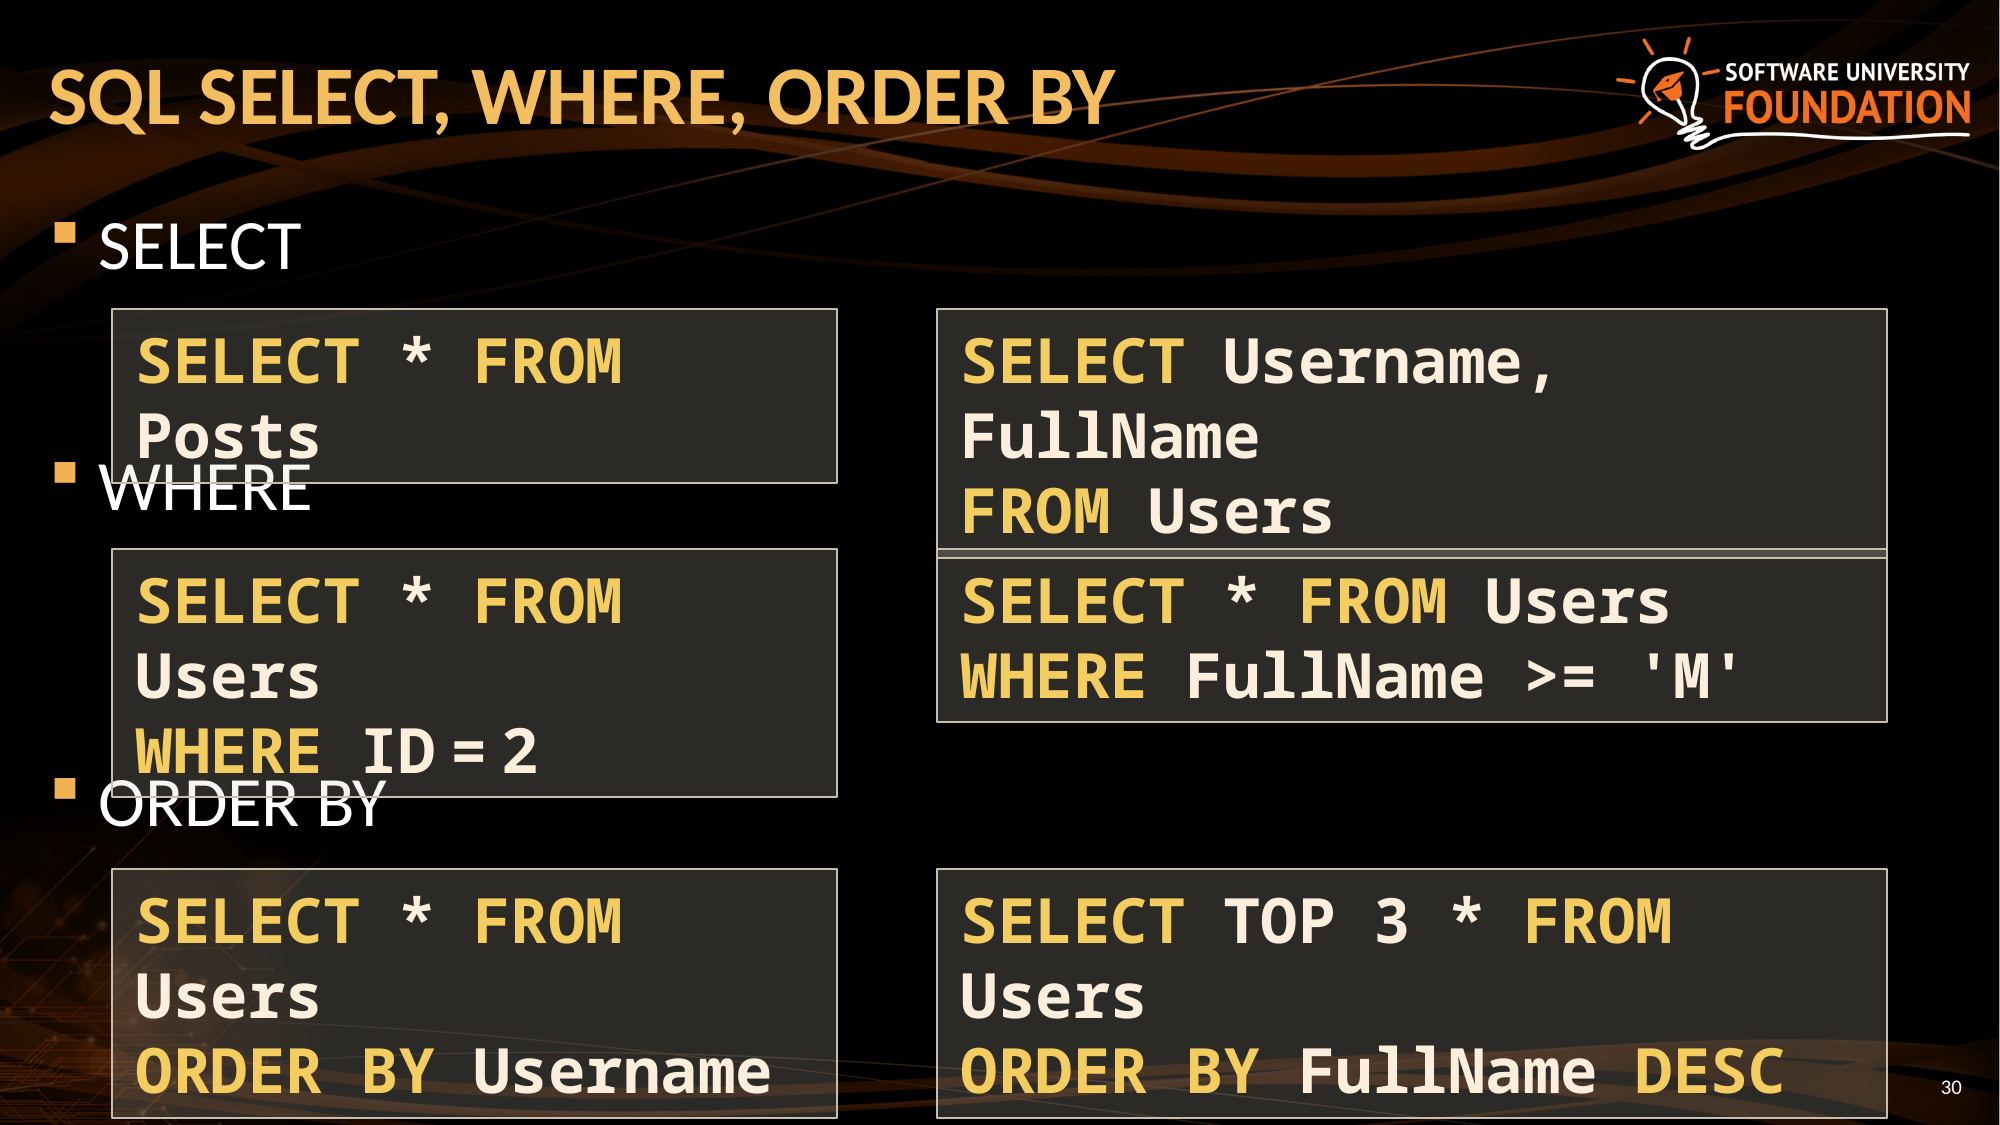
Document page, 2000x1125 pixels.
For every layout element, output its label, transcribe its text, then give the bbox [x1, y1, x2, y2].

text_box SELECT TOP 3 * FROM Users ORDER BY FullName DESC [936, 869, 1887, 1118]
text_box SELECT * FROM Users WHERE ID = 2 [112, 548, 838, 798]
text_box SELECT * FROM Posts [112, 309, 838, 483]
title SQL SELECT, WHERE, ORDER BY [30, 6, 1602, 189]
text_box SELECT Username, FullName FROM Users [937, 309, 1888, 548]
list SELECT WHERE ORDER BY [31, 188, 1968, 1103]
text_box SELECT * FROM Users WHERE FullName >= 'M' [937, 548, 1888, 723]
text_box SELECT * FROM Users ORDER BY Username [112, 869, 838, 1118]
picture [0, 0, 2000, 1125]
